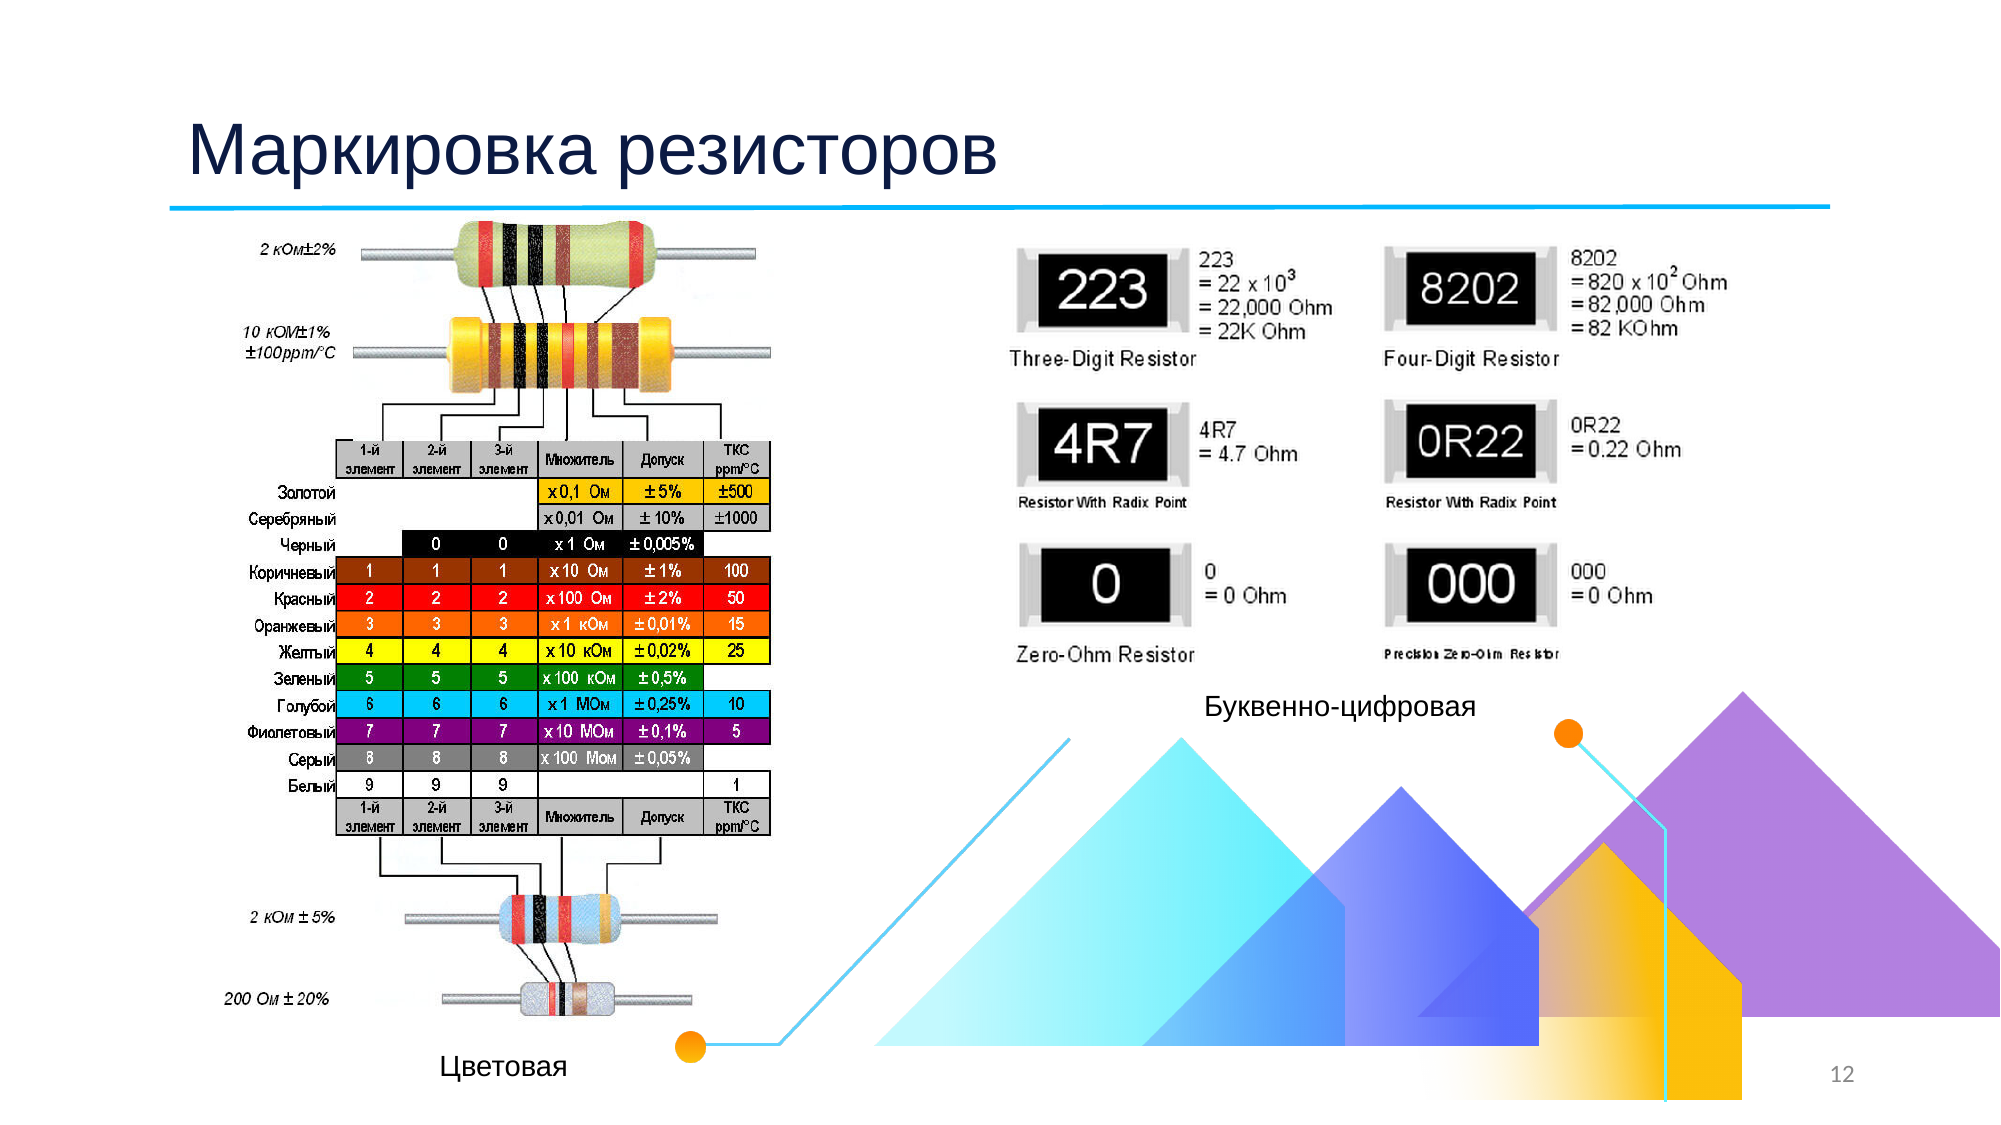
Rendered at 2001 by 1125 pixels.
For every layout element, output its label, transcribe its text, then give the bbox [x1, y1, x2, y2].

picture [784, 691, 2000, 1103]
slide_number 12 [1819, 1051, 1863, 1094]
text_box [933, 235, 1748, 729]
text_box Маркировка резисторов [180, 95, 1824, 207]
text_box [224, 215, 784, 1088]
